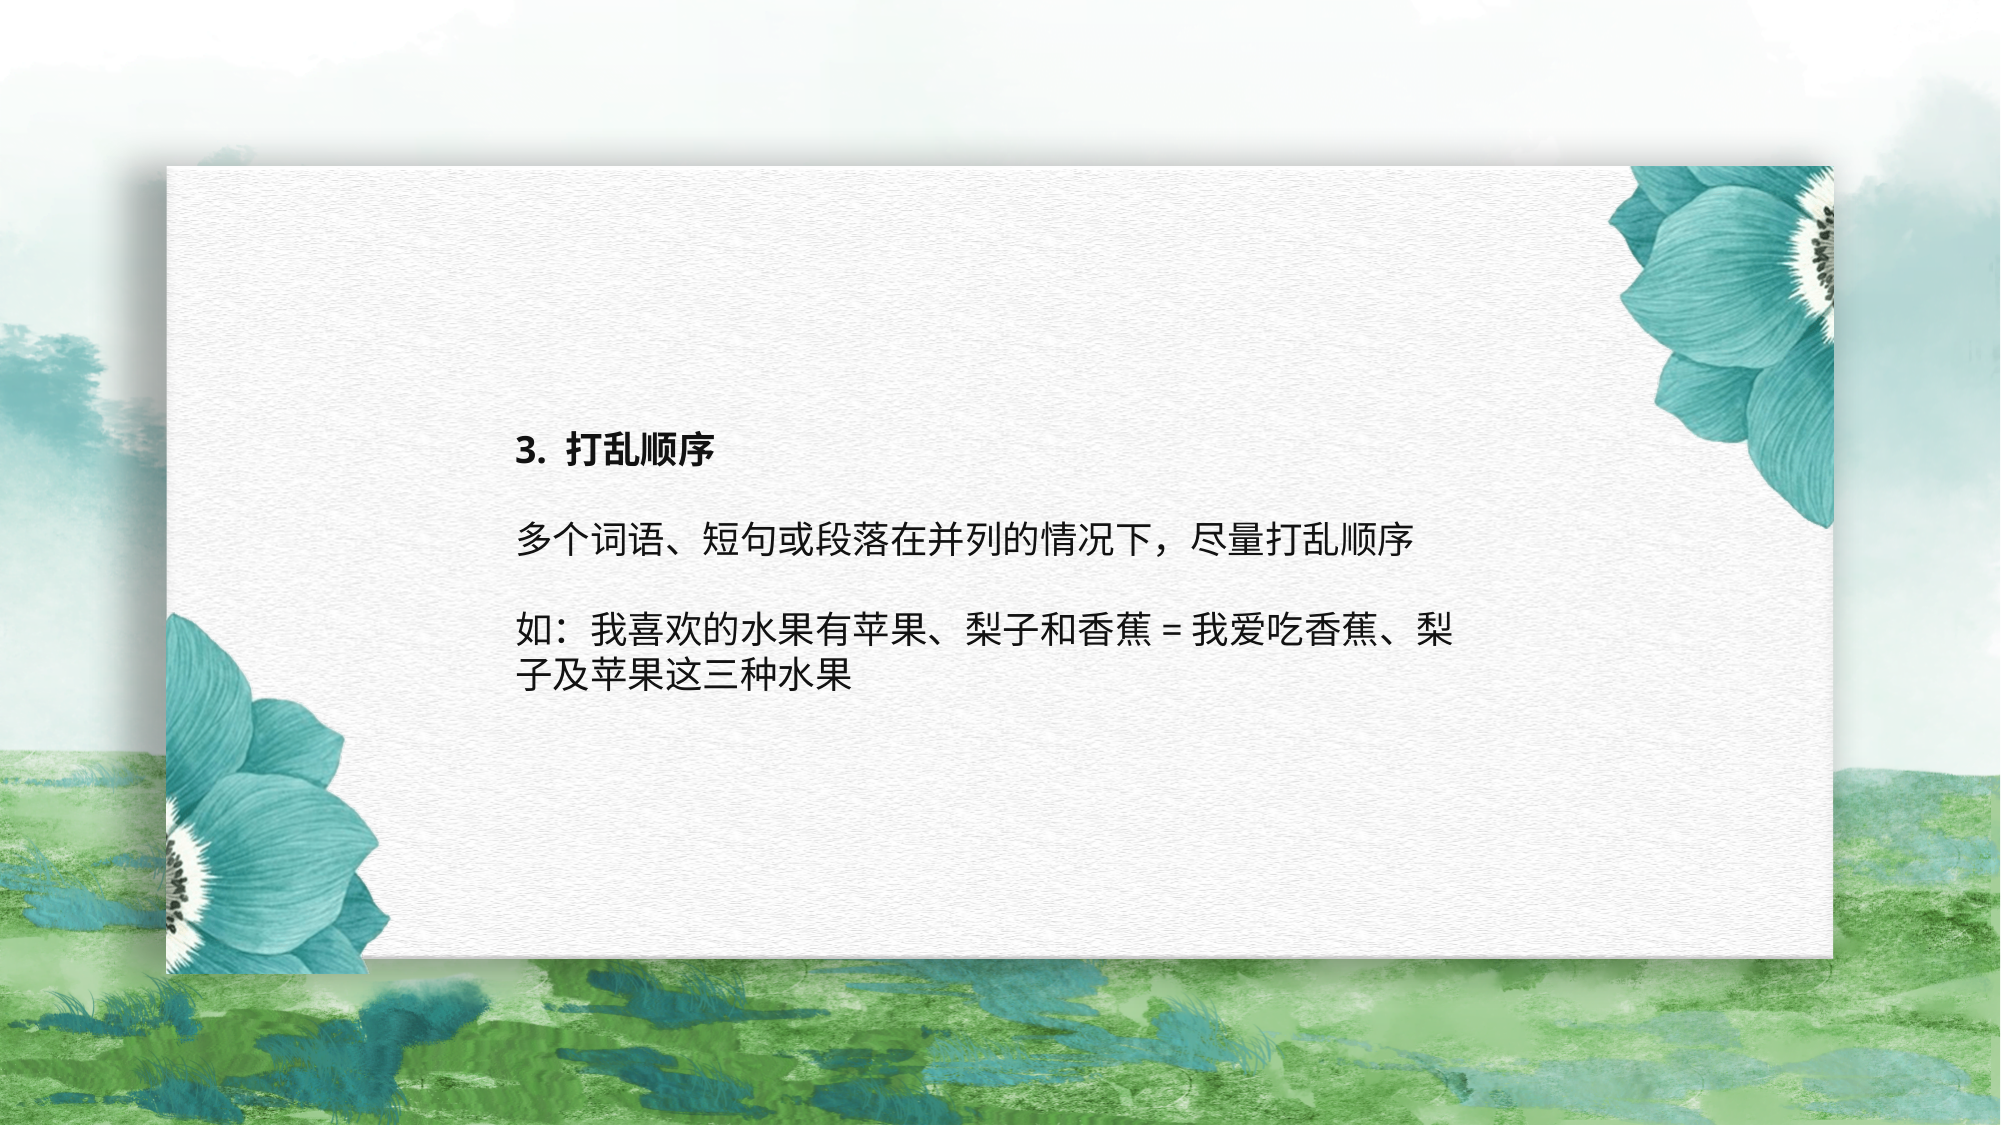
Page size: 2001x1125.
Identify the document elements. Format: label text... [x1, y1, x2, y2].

text_box 3. 打乱顺序 多个词语、短句或段落在并列的情况下，尽量打乱顺序 如：我喜欢的水果有苹果、梨子和香蕉=我爱吃香蕉、梨子及苹果这三种水果 [500, 418, 1500, 704]
picture [0, 0, 2001, 1125]
